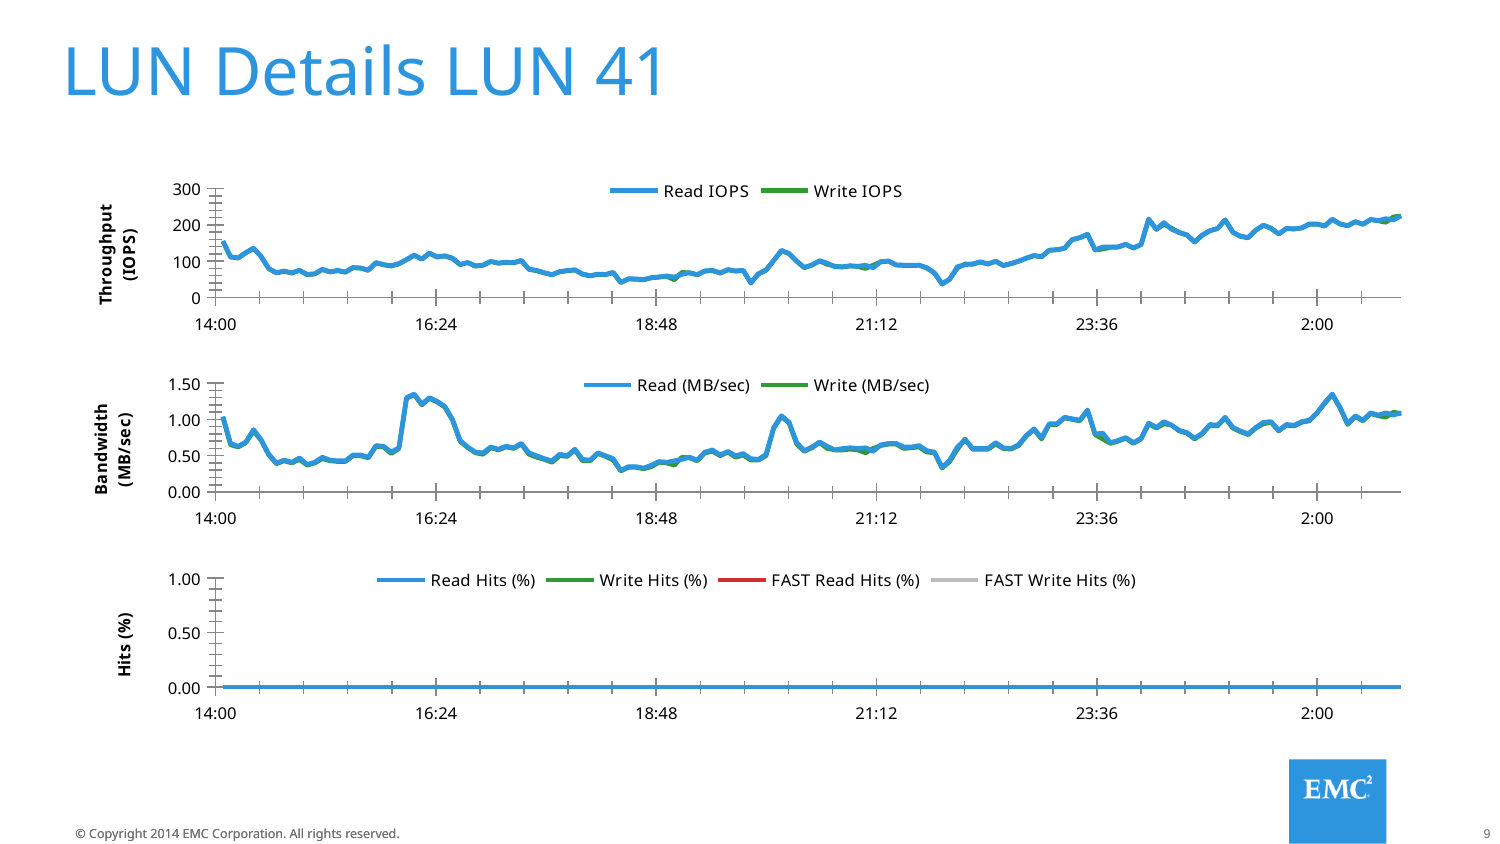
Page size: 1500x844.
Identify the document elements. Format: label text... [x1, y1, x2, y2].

chart [62, 356, 1451, 530]
chart [62, 551, 1451, 725]
picture [1303, 775, 1372, 799]
chart [62, 162, 1451, 336]
title LUN Details LUN 41 [62, 37, 1450, 113]
